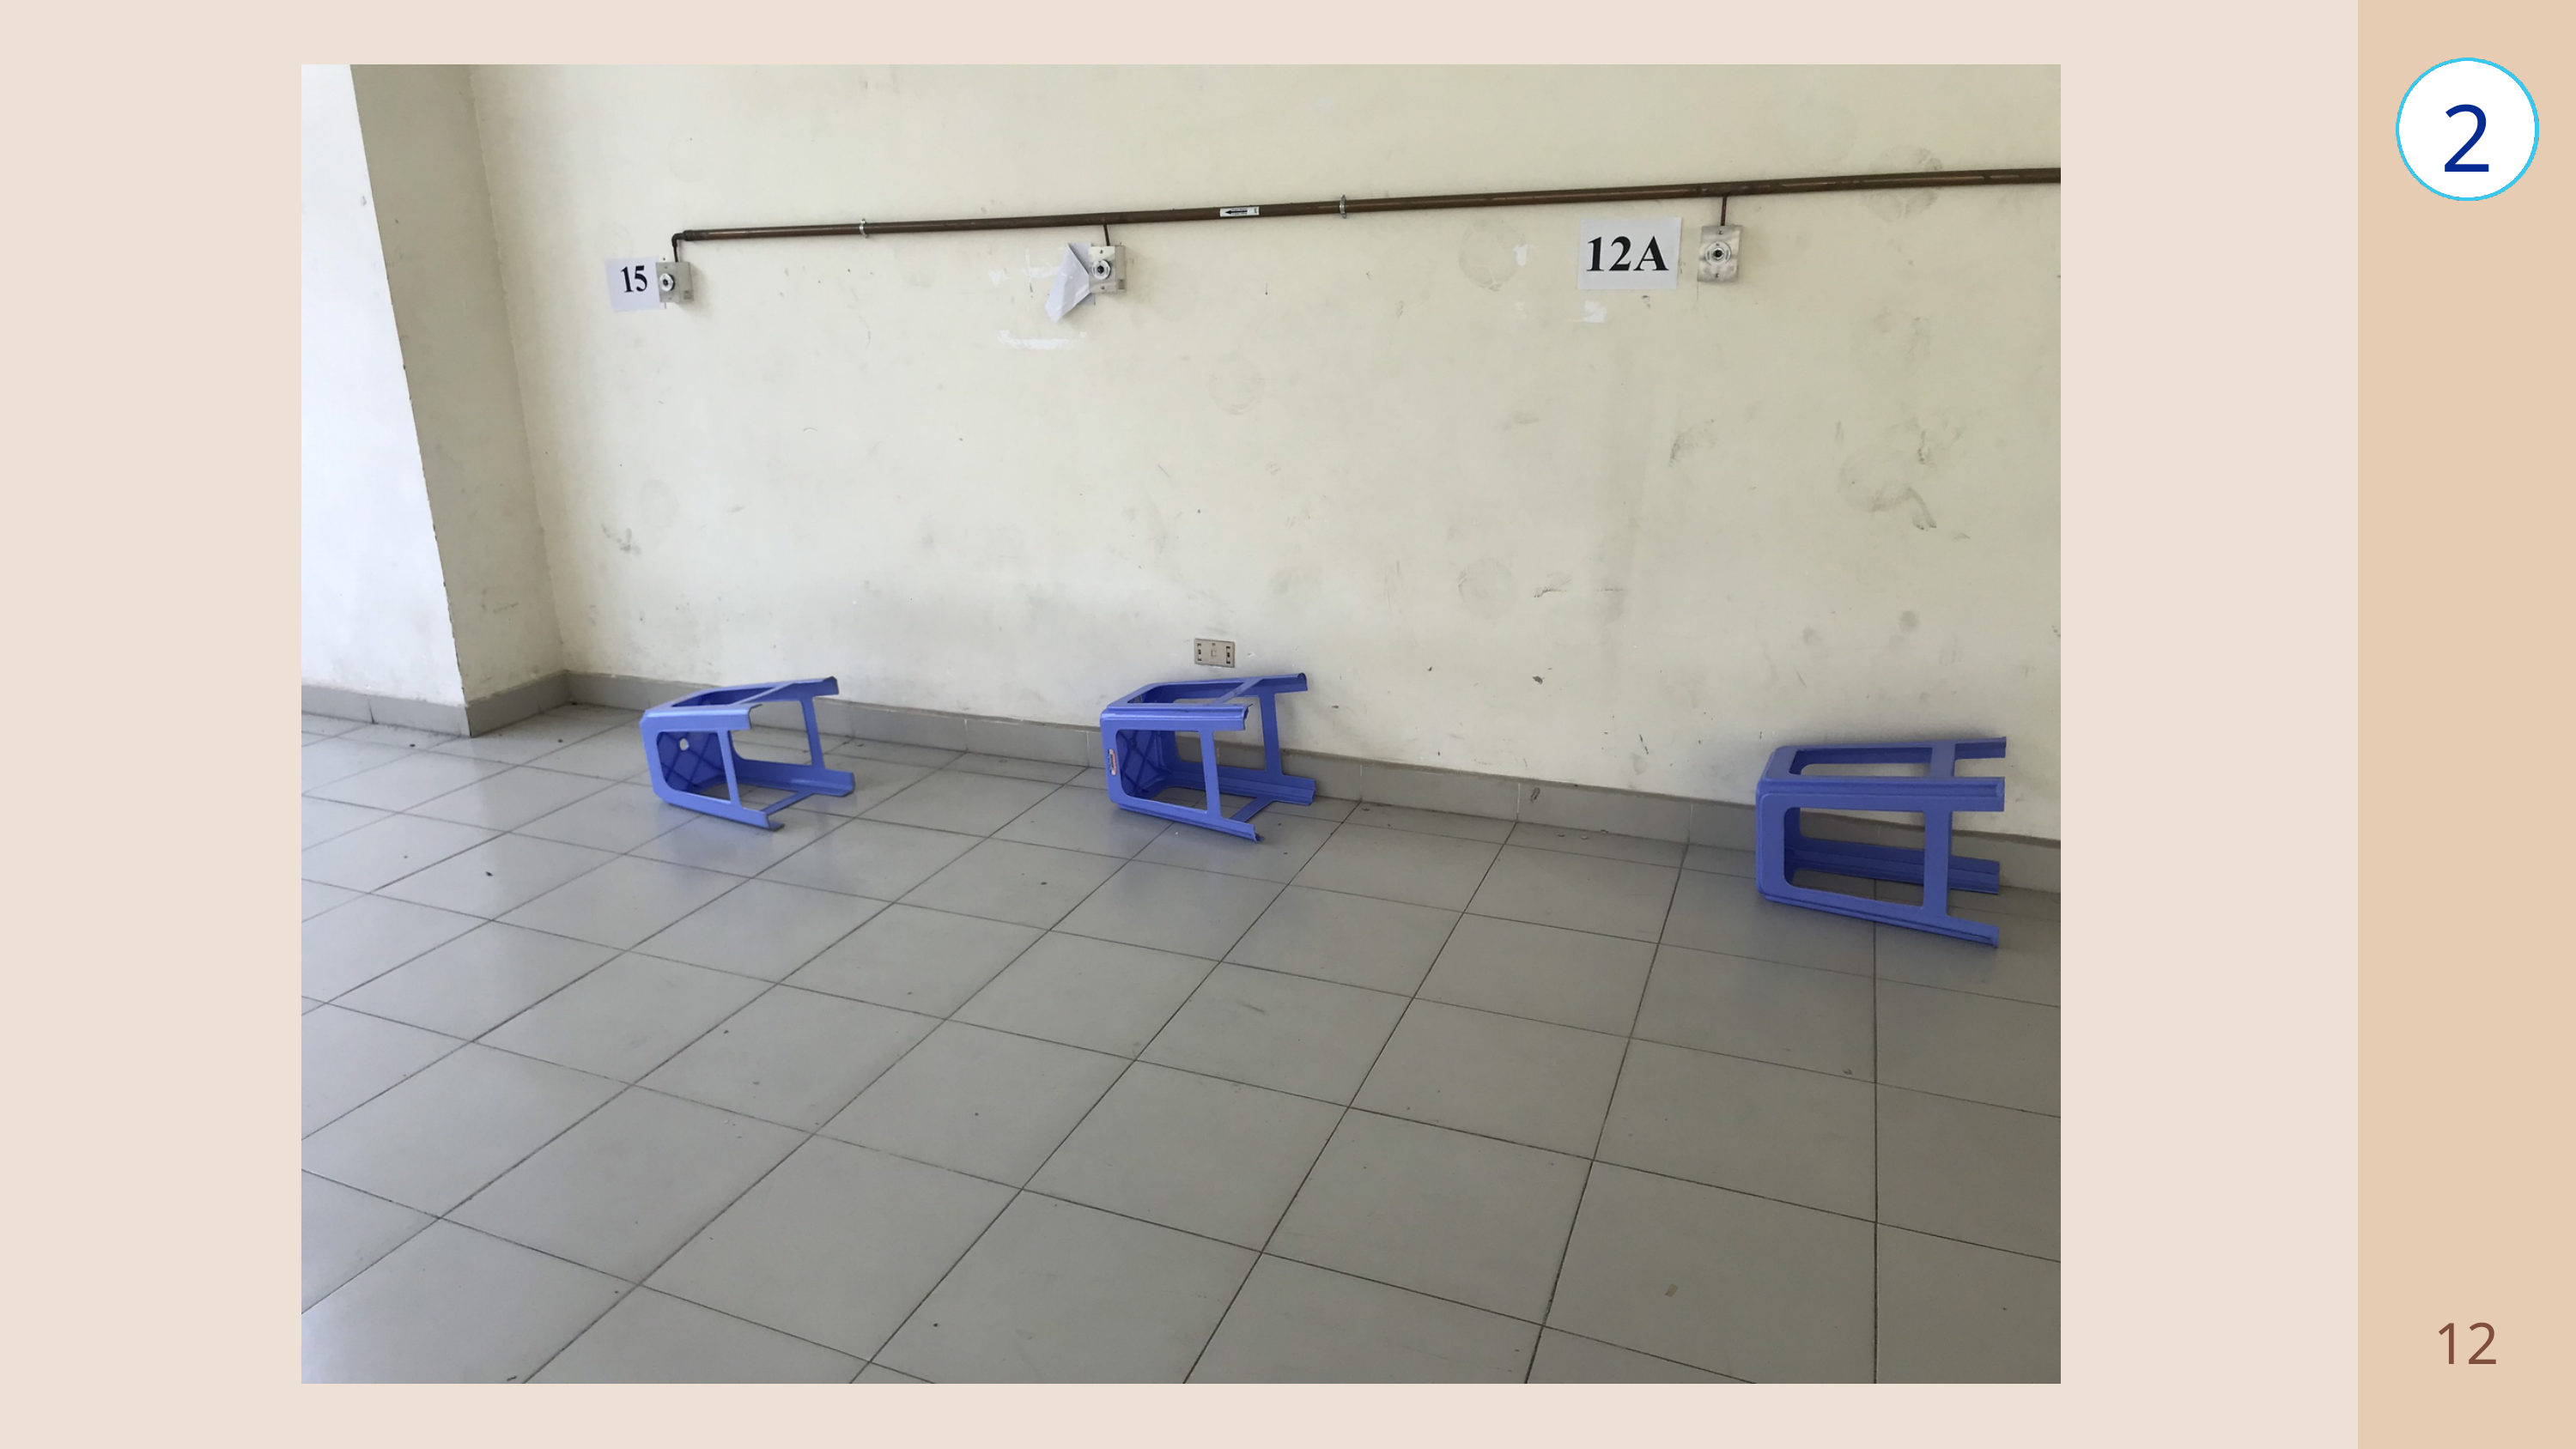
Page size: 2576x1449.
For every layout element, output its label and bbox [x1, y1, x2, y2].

text_box [2395, 58, 2539, 201]
picture [301, 64, 2062, 1385]
text_box [2357, 0, 2576, 1449]
